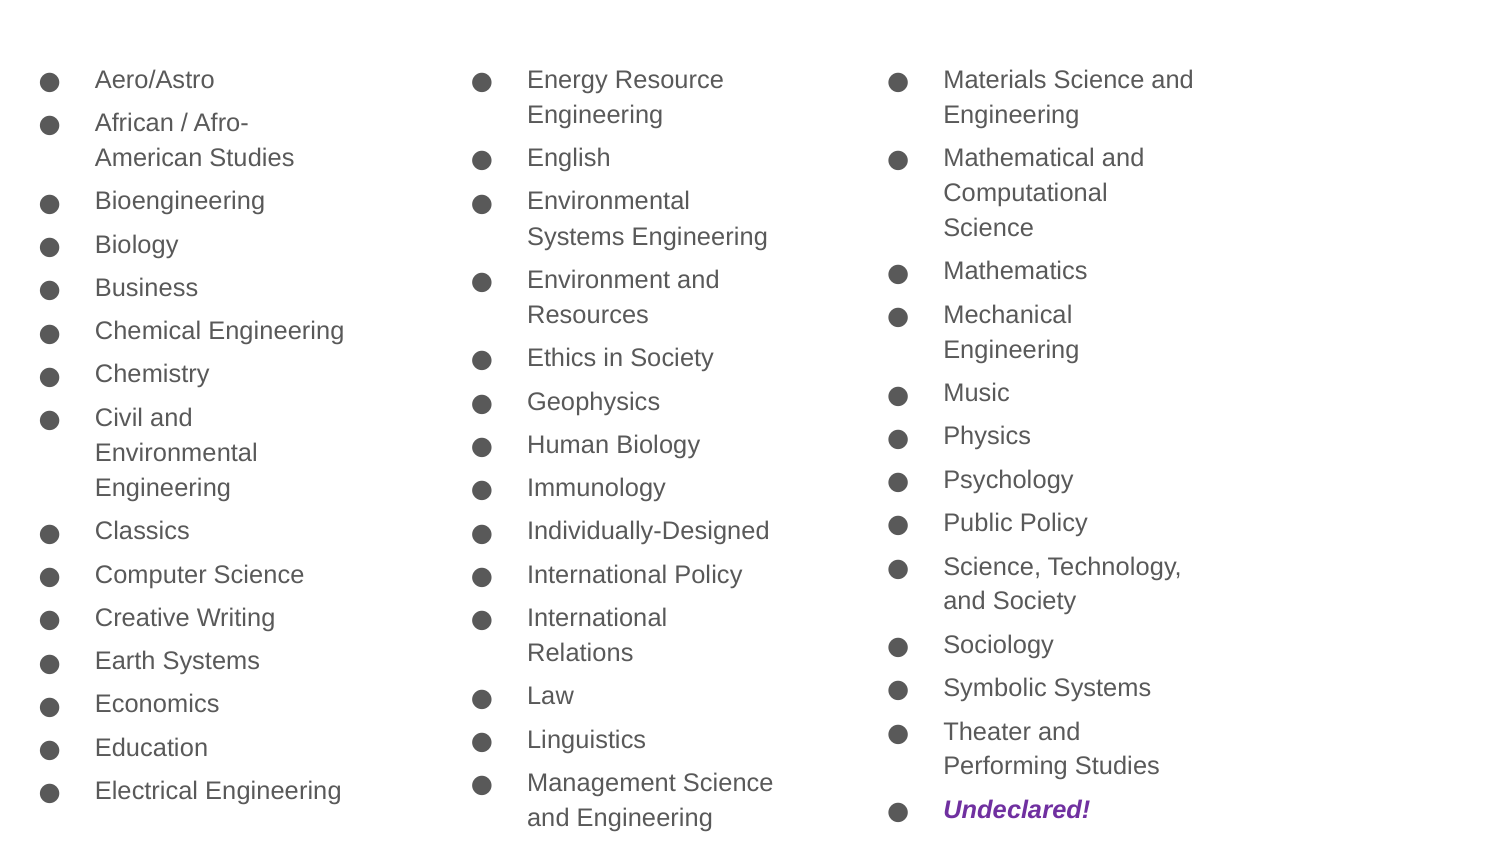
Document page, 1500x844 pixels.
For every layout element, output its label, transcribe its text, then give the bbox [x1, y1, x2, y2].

list Energy Resource Engineering English Environmental Systems Engineering Environment and Resources Ethics in Society Geophysics Human Biology Immunology Individually-Designed International Policy International Relations Law Linguistics Management Science and Engineering [437, 42, 795, 716]
list Materials Science and Engineering Mathematical and Computational Science Mathematics Mechanical Engineering Music Physics Psychology Public Policy Science, Technology, and Society Sociology Symbolic Systems Theater and Performing Studies Undeclared! [853, 42, 1211, 708]
list Aero/Astro African / Afro-American Studies Bioengineering Biology Business Chemical Engineering Chemistry Civil and Environmental Engineering Classics Computer Science Creative Writing Earth Systems Economics Education Electrical Engineering [4, 42, 362, 681]
